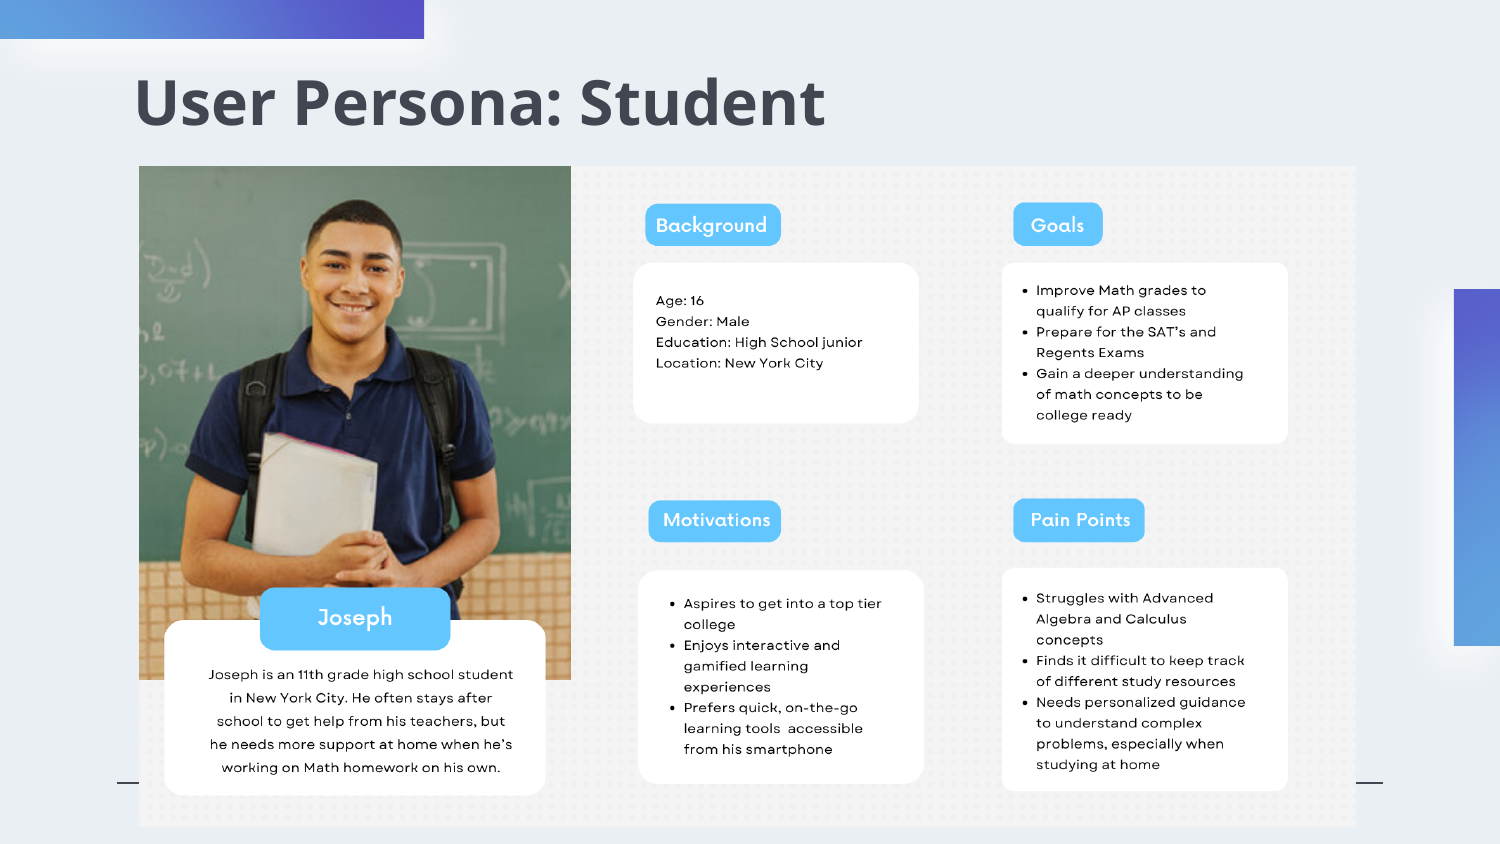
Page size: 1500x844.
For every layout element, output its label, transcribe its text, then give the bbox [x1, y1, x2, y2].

picture [139, 166, 1356, 828]
picture [1453, 289, 1500, 646]
title User Persona: Student [118, 48, 1382, 142]
picture [0, 0, 425, 39]
